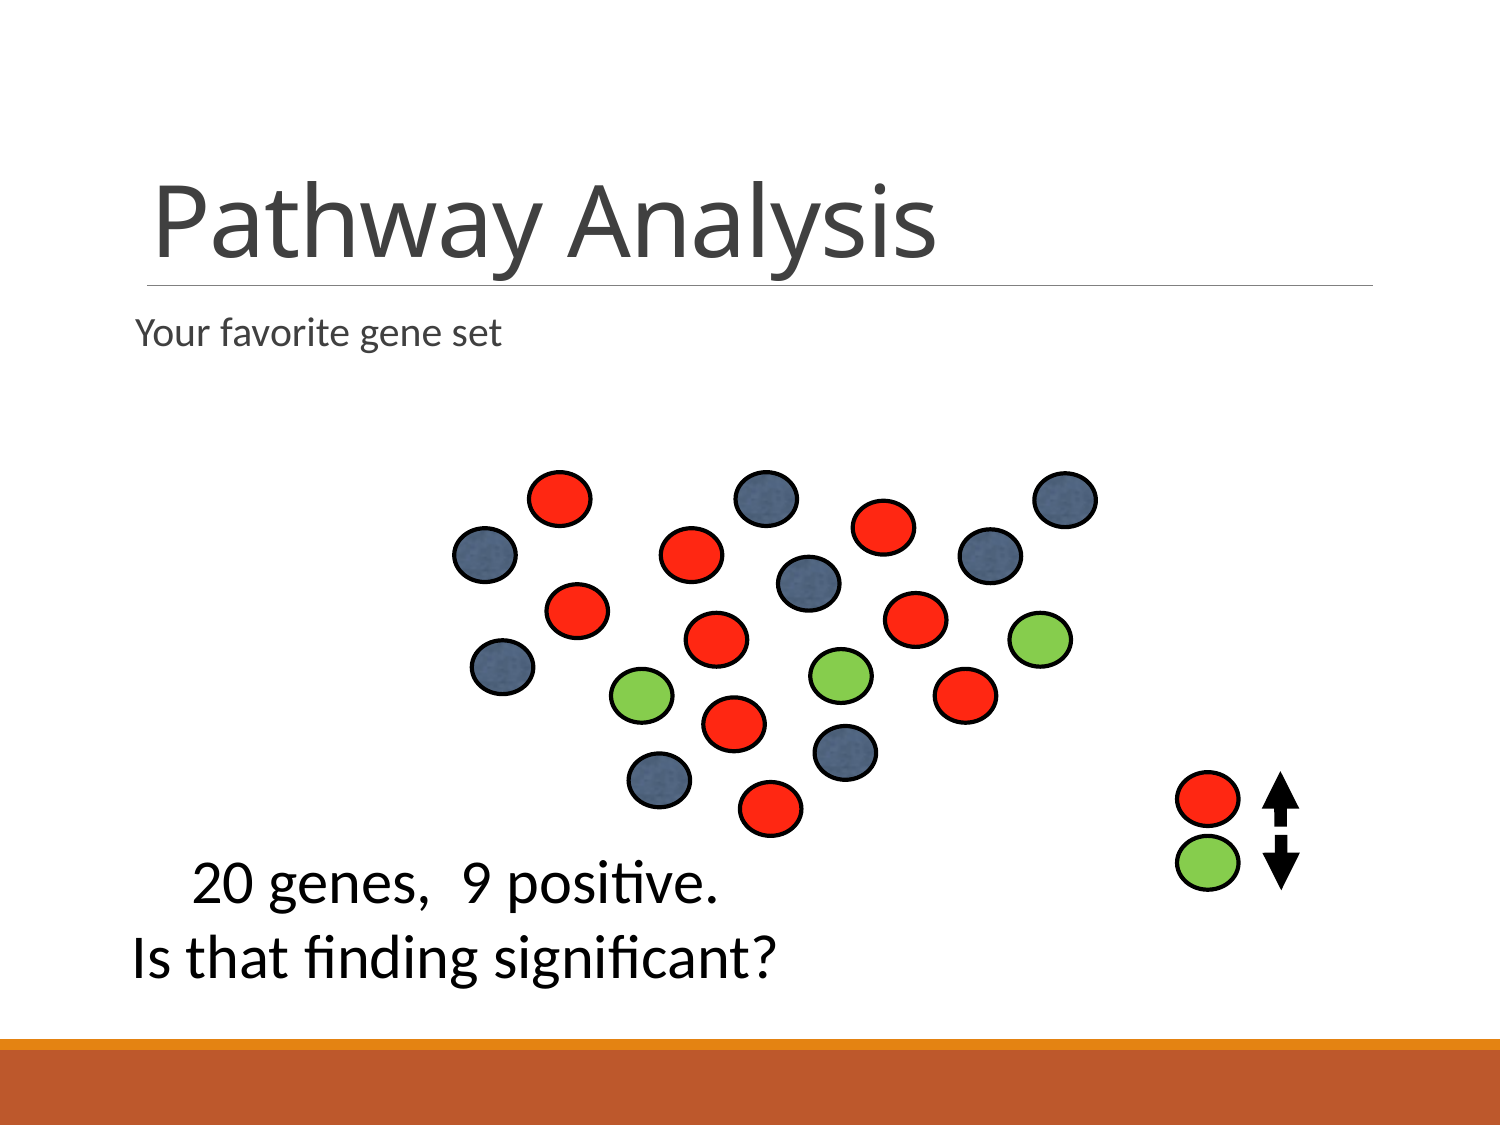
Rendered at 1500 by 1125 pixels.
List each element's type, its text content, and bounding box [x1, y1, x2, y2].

text_box [703, 697, 765, 752]
text_box [1034, 473, 1096, 528]
text_box [610, 668, 673, 723]
text_box [1275, 834, 1288, 891]
text_box [454, 528, 516, 583]
text_box [1009, 612, 1072, 667]
text_box [735, 472, 798, 527]
text_box [1274, 771, 1287, 827]
text_box [777, 556, 840, 611]
text_box [471, 640, 534, 695]
text_box [685, 612, 748, 667]
text_box [546, 584, 609, 639]
text_box [884, 593, 947, 647]
text_box [1177, 772, 1239, 827]
text_box [959, 529, 1022, 584]
text_box [934, 668, 997, 723]
text_box [1177, 835, 1239, 890]
text_box [739, 782, 802, 836]
text_box [660, 528, 723, 583]
text_box [810, 649, 872, 703]
text_box 20 genes, 9 positive. Is that finding significant? [110, 858, 801, 975]
text_box [814, 725, 877, 780]
title Pathway Analysis [135, 47, 1373, 285]
text_box [852, 500, 915, 555]
text_box [628, 753, 691, 808]
list Your favorite gene set [135, 302, 1373, 963]
text_box [528, 472, 591, 527]
